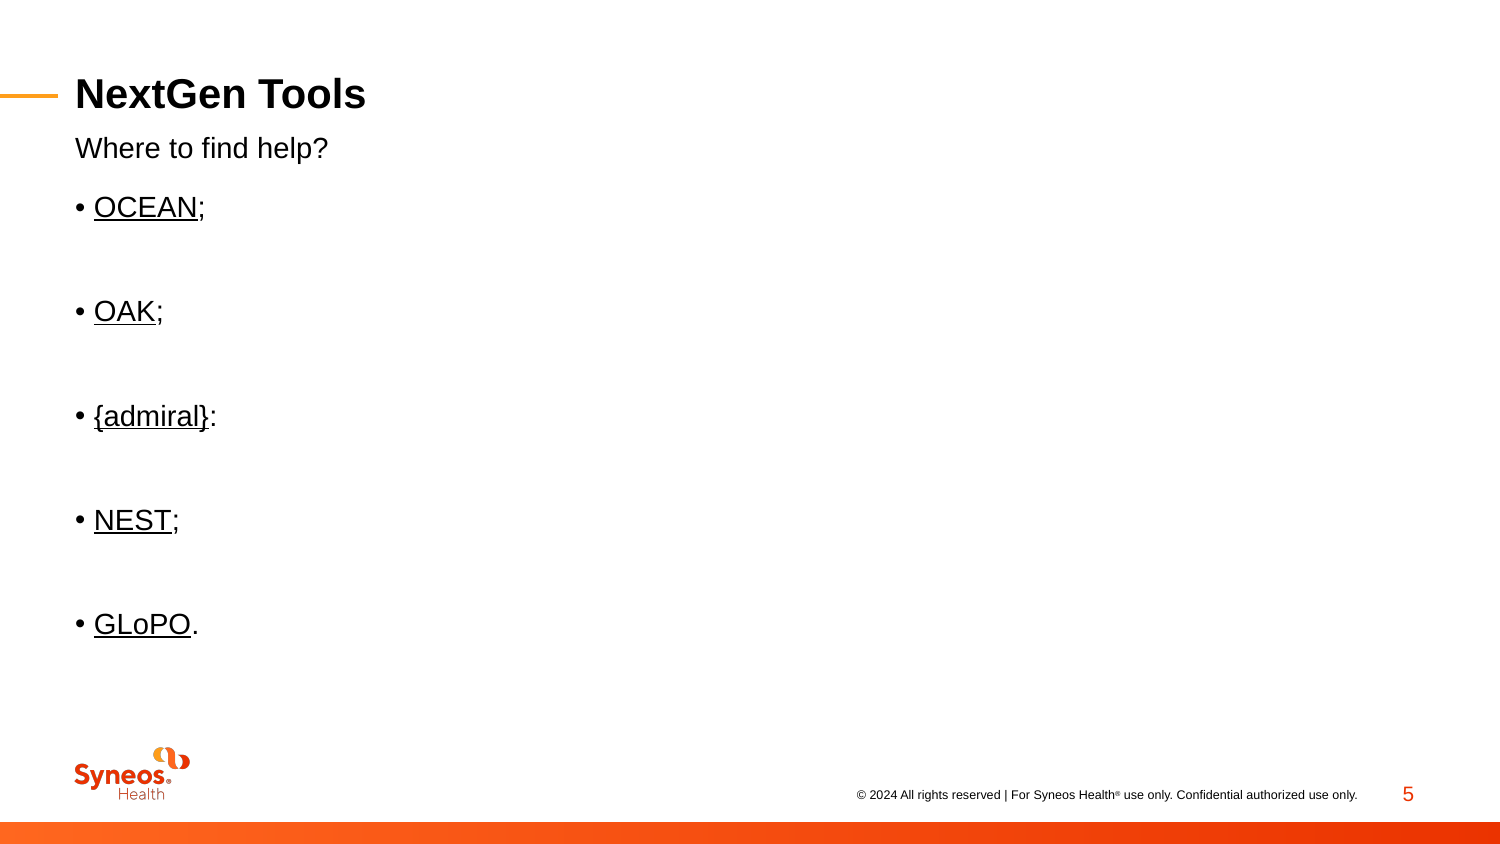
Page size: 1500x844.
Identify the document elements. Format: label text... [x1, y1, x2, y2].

list OCEAN; OAK; {admiral}: NEST; GLoPO. [75, 191, 1425, 710]
title NextGen Tools [75, 58, 1425, 118]
list Where to find help? [75, 124, 1425, 163]
picture [70, 743, 194, 804]
